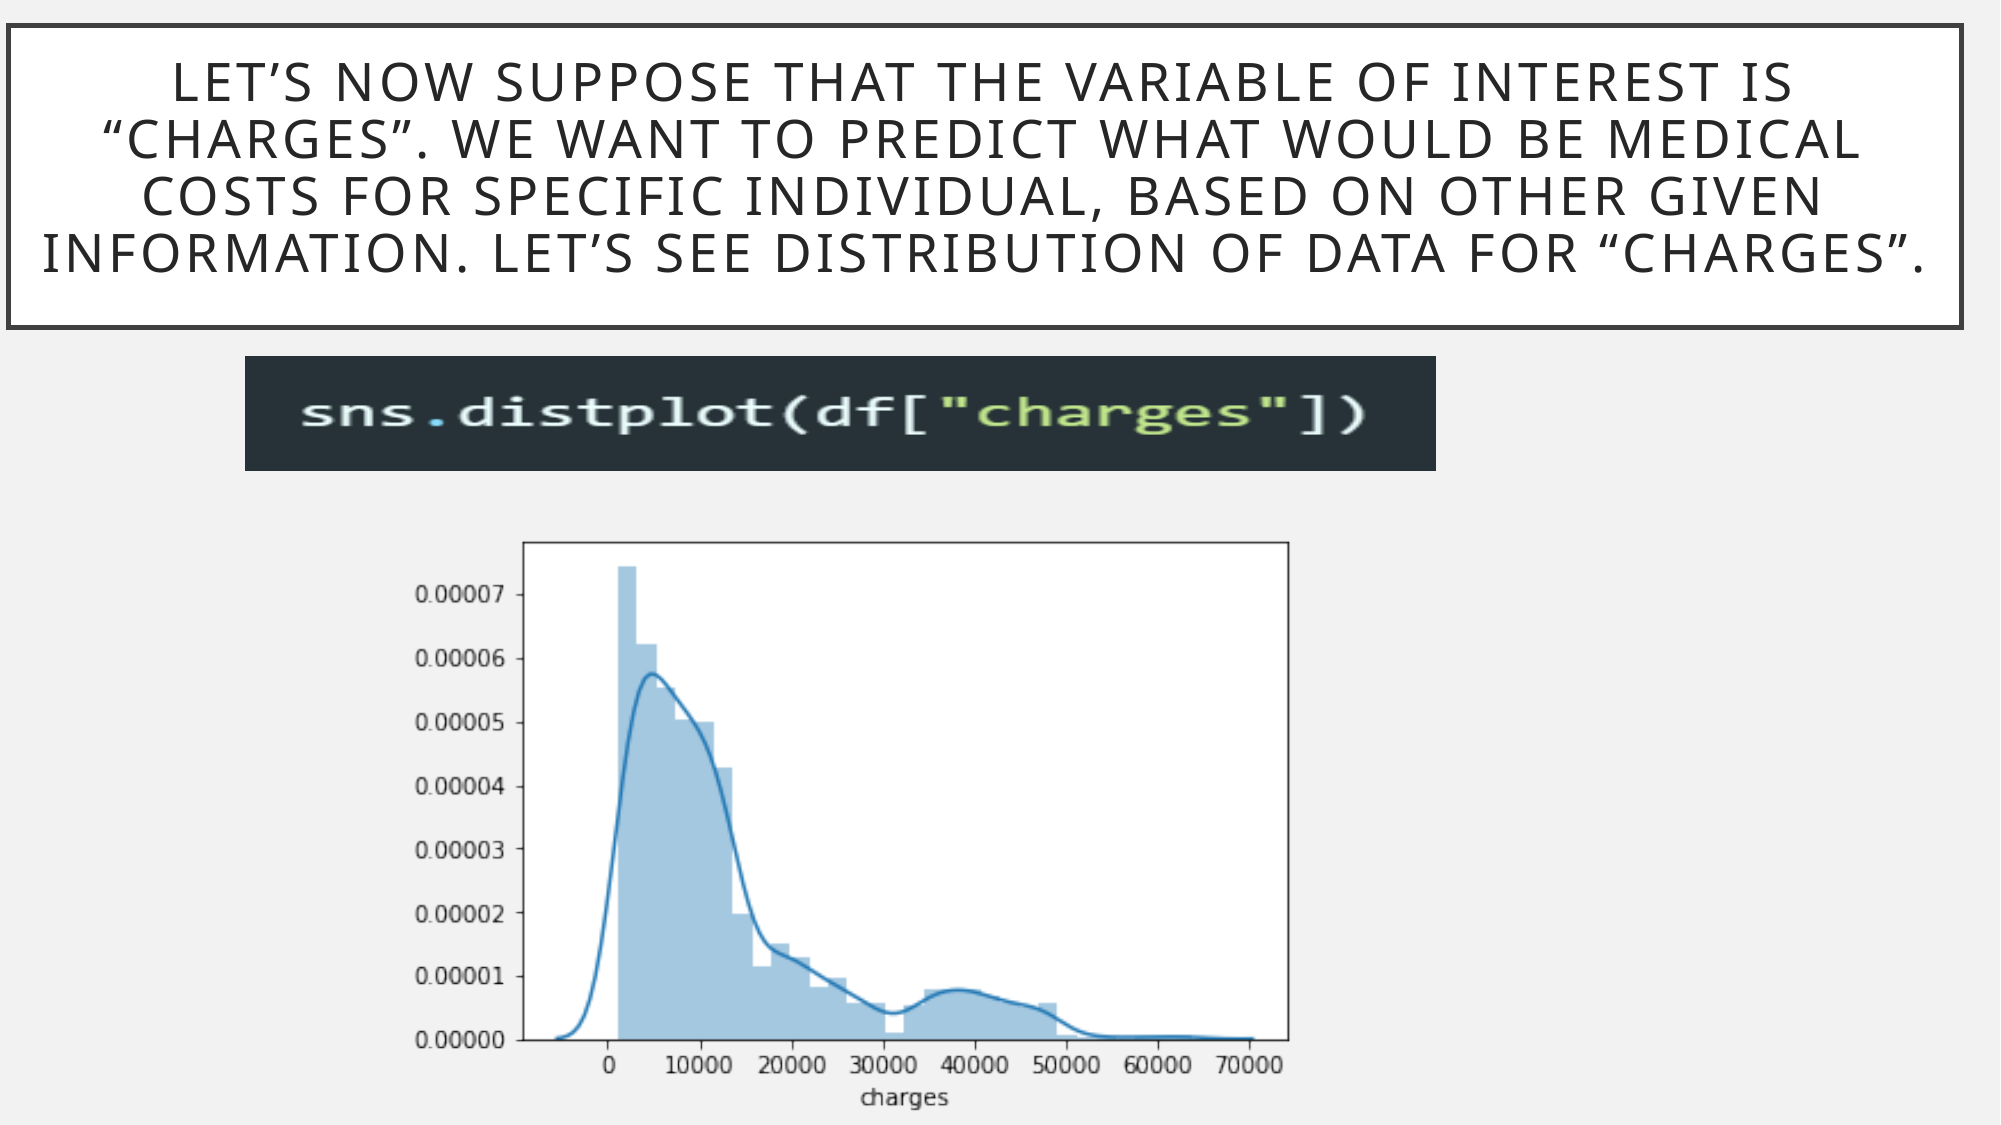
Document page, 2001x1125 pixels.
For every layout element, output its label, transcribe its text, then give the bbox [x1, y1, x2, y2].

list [397, 520, 1311, 1125]
title Let’s now suppose that the variable of interest is “charges”. We want to predict what would be medical costs for specific individual, based on other given information. Let’s see distribution of data for “charges”. [6, 23, 1964, 330]
picture [245, 356, 1436, 471]
